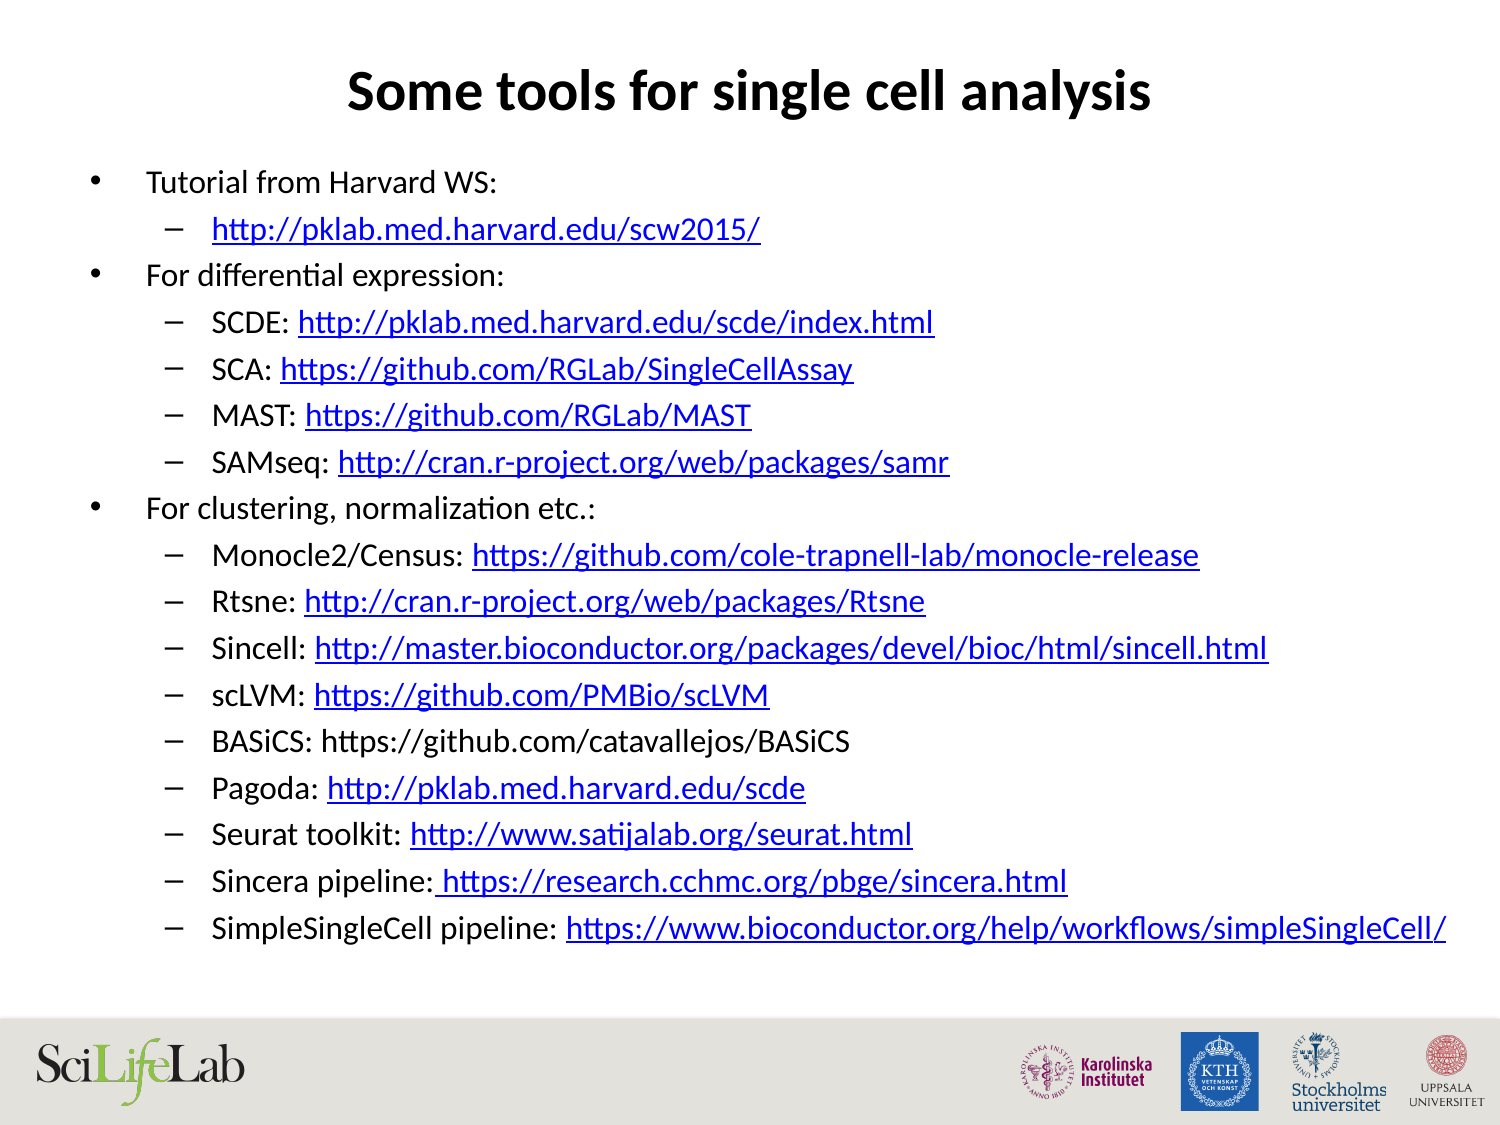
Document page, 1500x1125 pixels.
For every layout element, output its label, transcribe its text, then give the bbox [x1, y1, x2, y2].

list Tutorial from Harvard WS: http://pklab.med.harvard.edu/scw2015/ For differential expression: SCDE: http://pklab.med.harvard.edu/scde/index.html SCA: https://github.com/RGLab/SingleCellAssay MAST: https://github.com/RGLab/MAST SAMseq: http://cran.r-project.org/web/packages/samr For clustering, normalization etc.: Monocle2/Census: https://github.com/cole-trapnell-lab/monocle-release Rtsne: http://cran.r-project.org/web/packages/Rtsne Sincell: http://master.bioconductor.org/packages/devel/bioc/html/sincell.html scLVM: https://github.com/PMBio/scLVM BASiCS: https://github.com/catavallejos/BASiCS Pagoda: http://pklab.med.harvard.edu/scde Seurat toolkit: http://www.satijalab.org/seurat.html Sincera pipeline: https://research.cchmc.org/pbge/sincera.html SimpleSingleCell pipeline: https://www.bioconductor.org/help/workflows/simpleSingleCell/ [75, 152, 1475, 1005]
title Some tools for single cell analysis [75, 45, 1425, 152]
